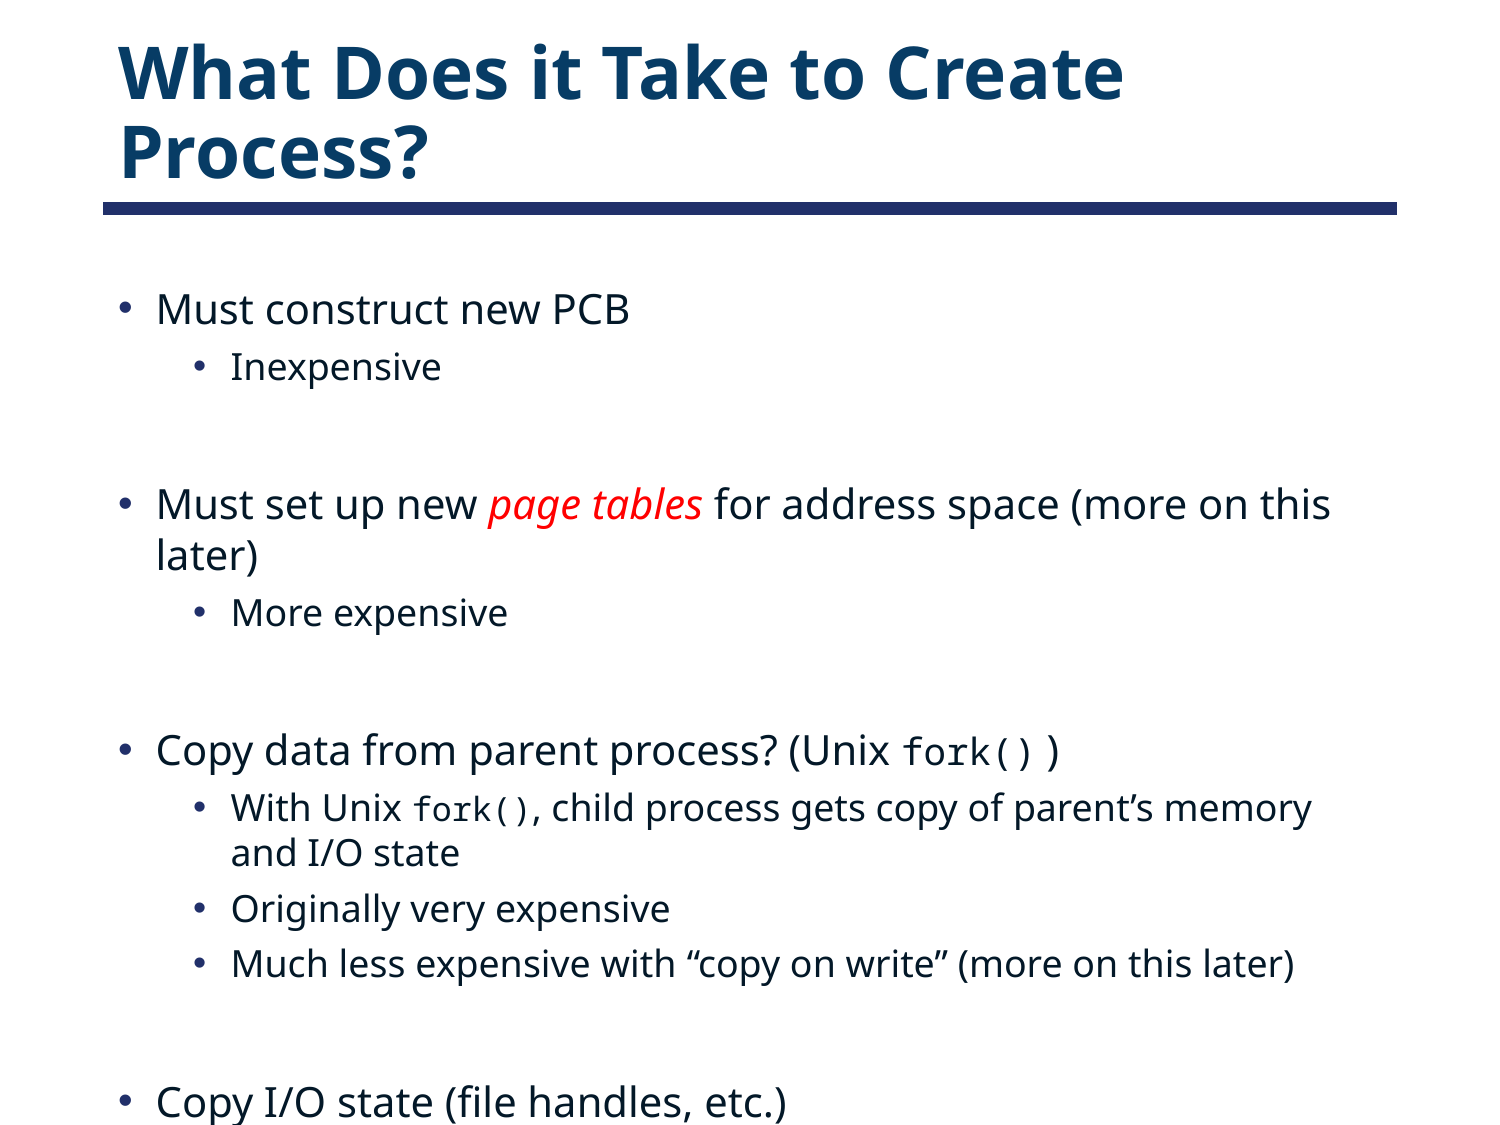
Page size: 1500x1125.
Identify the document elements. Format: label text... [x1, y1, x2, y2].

title What Does it Take to Create Process? [103, 34, 1397, 197]
list Must construct new PCB Inexpensive Must set up new page tables for address space (more on this later) More expensive Copy data from parent process? (Unix fork() ) With Unix fork(), child process gets copy of parent’s memory and I/O state Originally very expensive Much less expensive with “copy on write” (more on this later) Copy I/O state (file handles, etc.) Medium expense [103, 275, 1397, 1091]
